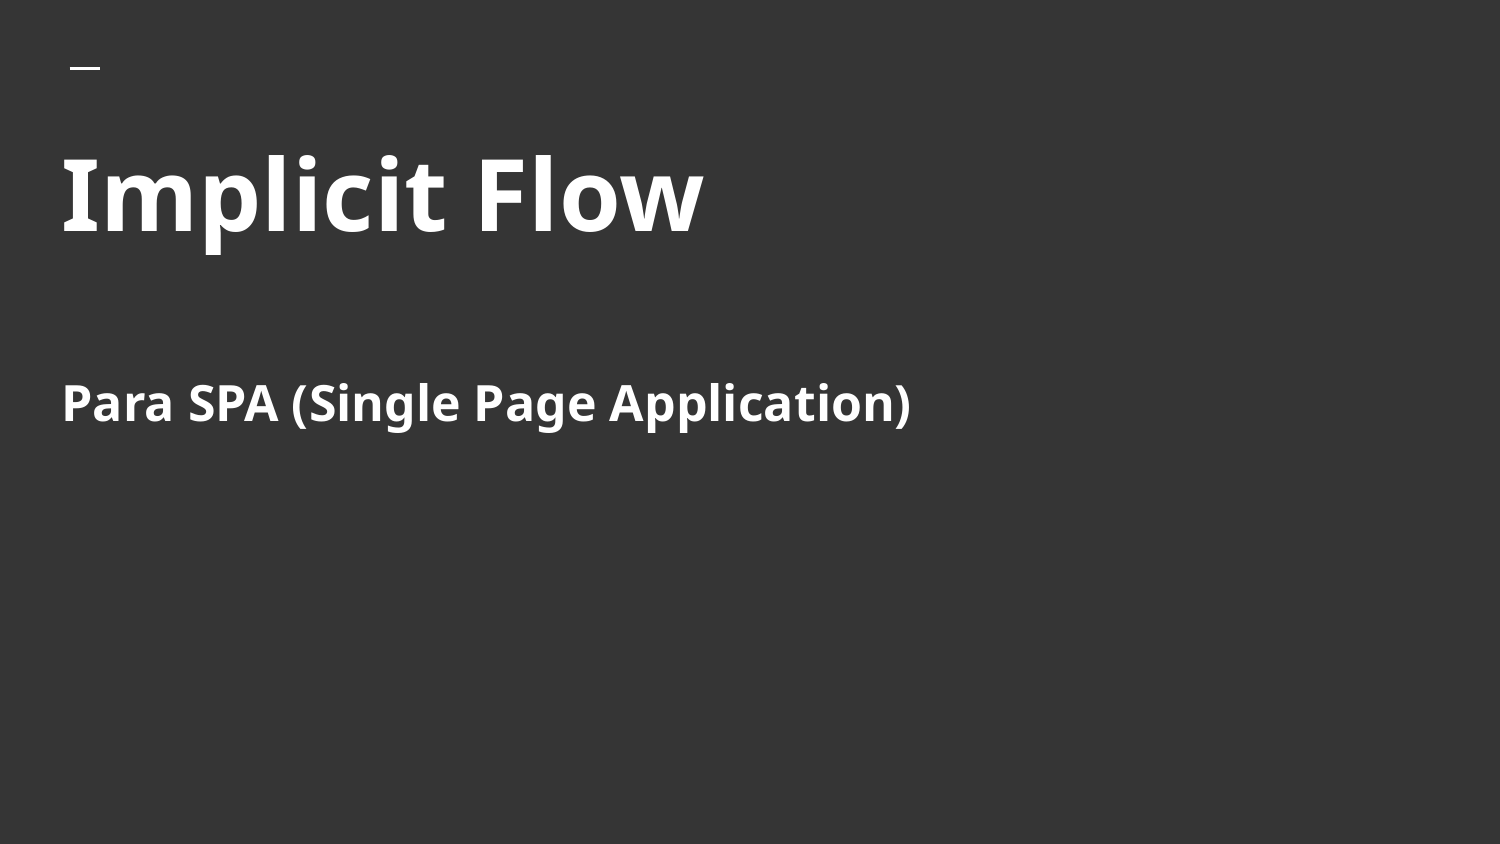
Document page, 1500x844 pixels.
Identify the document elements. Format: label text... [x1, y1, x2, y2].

title Implicit Flow Para SPA (Single Page Application) [46, 116, 1430, 746]
